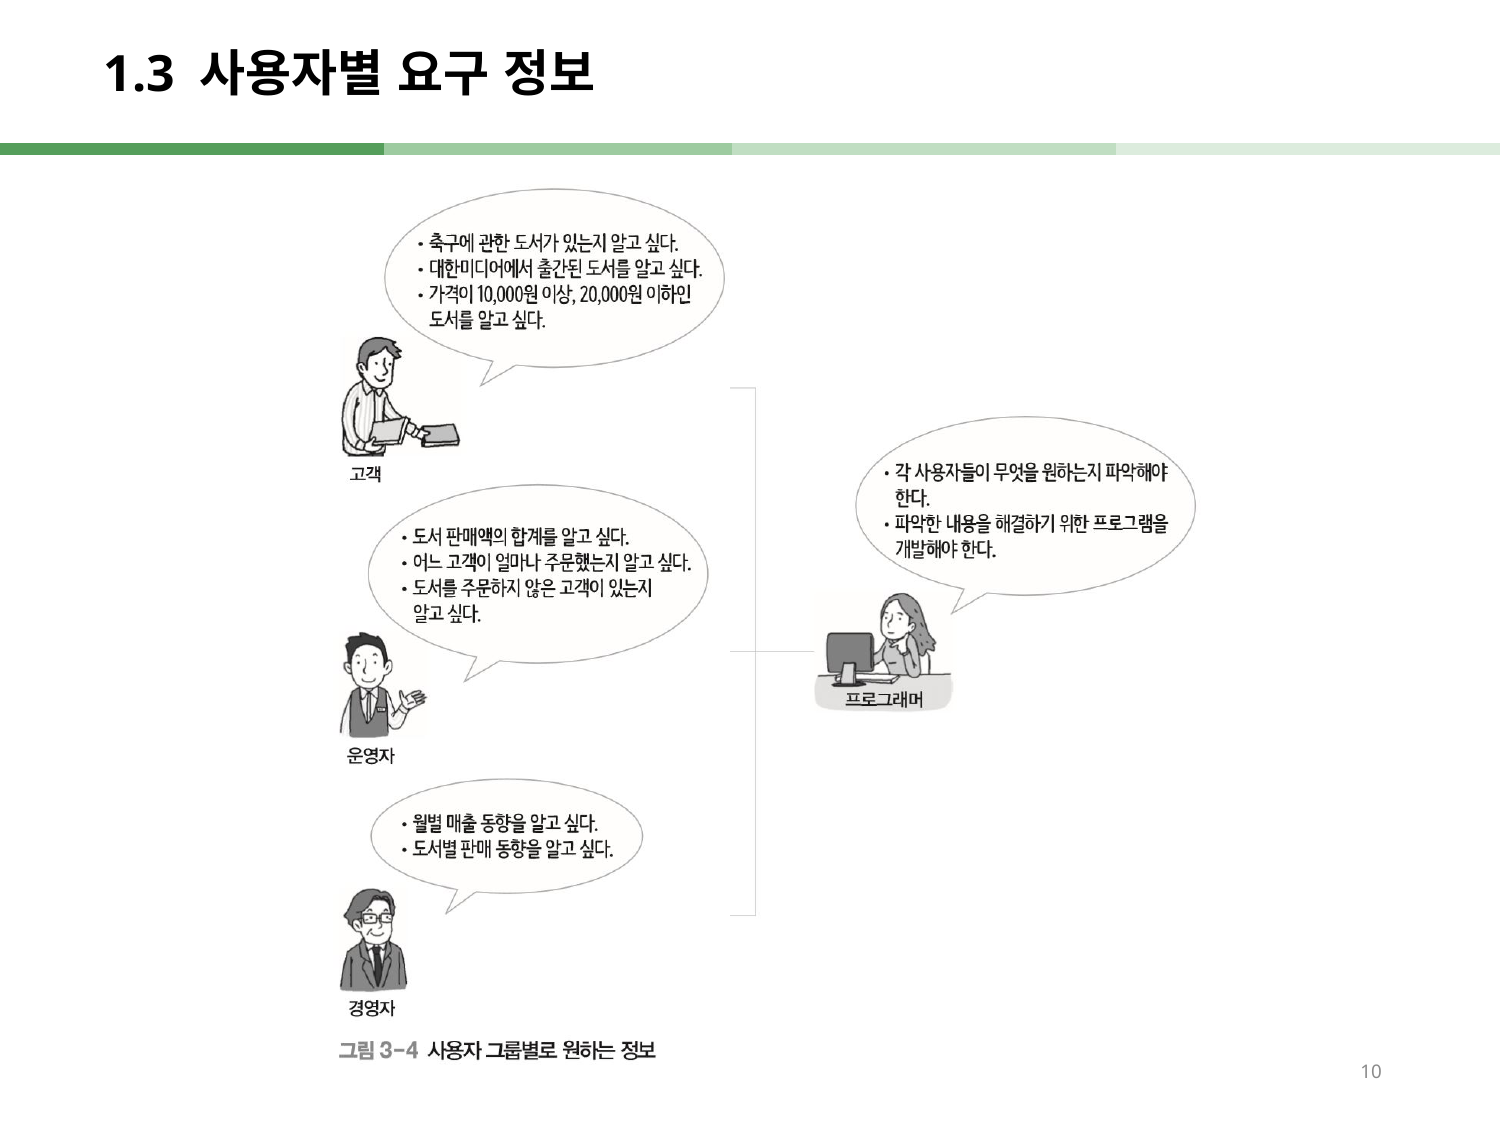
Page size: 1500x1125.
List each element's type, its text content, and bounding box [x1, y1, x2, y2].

title 1.3 사용자별 요구 정보 [88, 30, 1329, 121]
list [320, 184, 1200, 1071]
slide_number 10 [1059, 1042, 1397, 1103]
